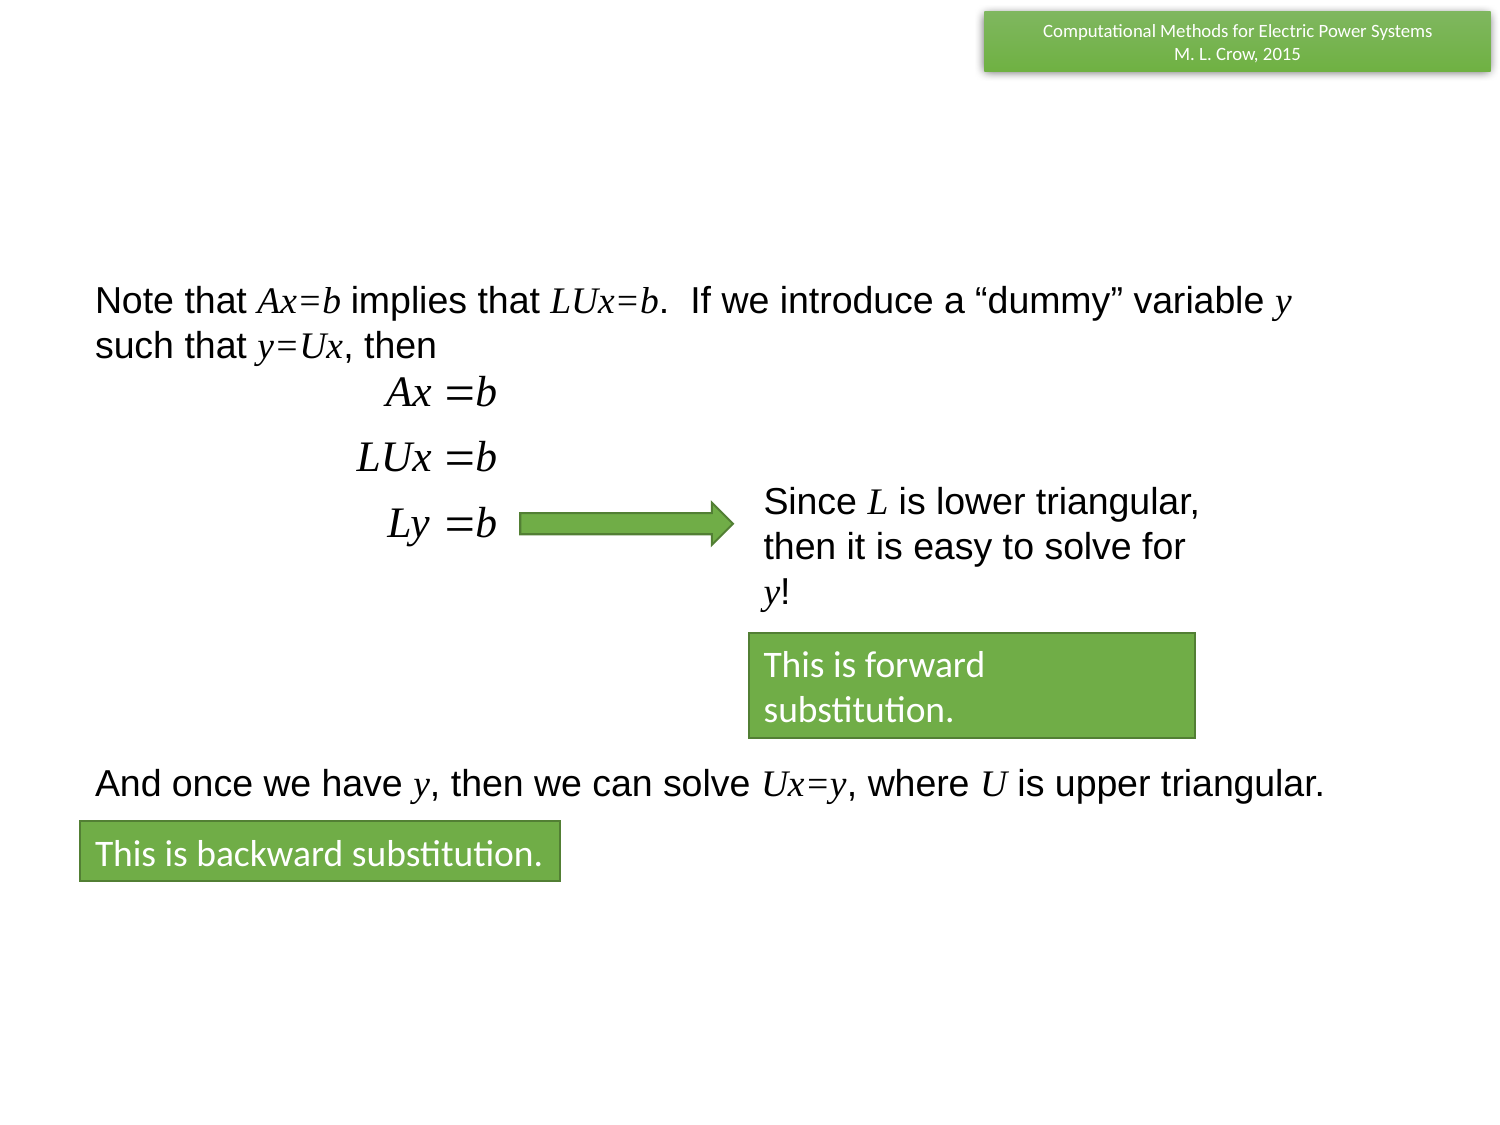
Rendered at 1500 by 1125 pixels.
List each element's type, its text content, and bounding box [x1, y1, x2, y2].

text_box Since L is lower triangular, then it is easy to solve for y! [748, 469, 1227, 619]
text_box This is backward substitution. [79, 820, 561, 882]
text_box Note that Ax=b implies that LUx=b. If we introduce a “dummy” variable y such that y=Ux, then [80, 268, 1360, 373]
text_box This is forward substitution. [748, 632, 1196, 739]
text_box And once we have y, then we can solve Ux=y, where U is upper triangular. [80, 751, 1360, 811]
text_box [348, 366, 506, 556]
text_box [519, 500, 735, 548]
